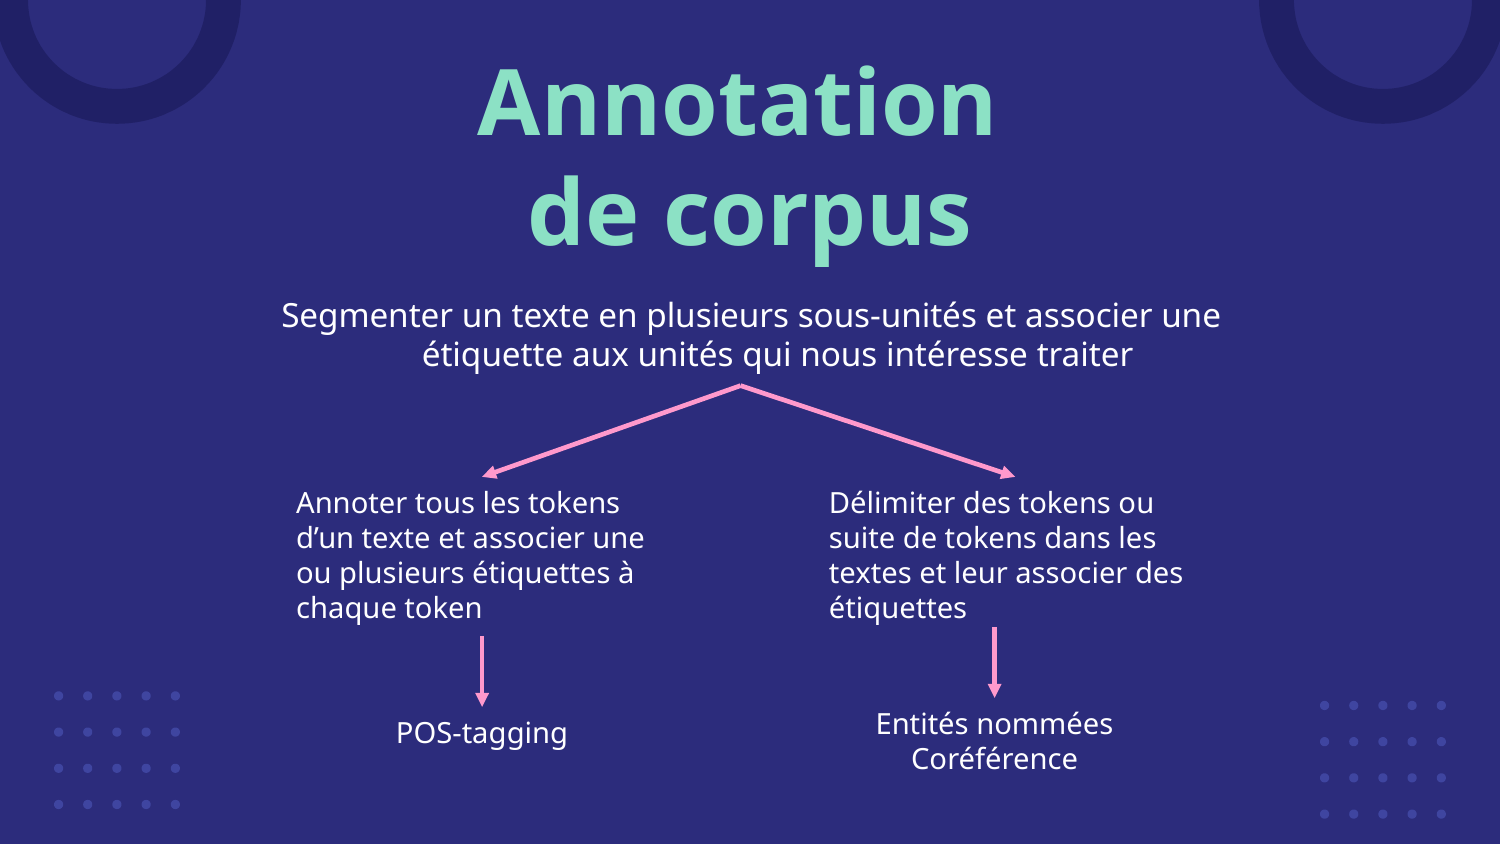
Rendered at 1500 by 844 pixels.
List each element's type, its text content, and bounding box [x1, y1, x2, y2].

title Annotation de corpus [210, 108, 1290, 279]
text_box Entités nommées Coréférence [825, 697, 1164, 783]
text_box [740, 385, 1016, 477]
text_box Annoter tous les tokens d’un texte et associer une ou plusieurs étiquettes à chaque token [281, 476, 683, 632]
text_box POS-tagging [281, 706, 683, 757]
text_box Délimiter des tokens ou suite de tokens dans les textes et leur associer des étiquettes [814, 476, 1217, 632]
subtitle Segmenter un texte en plusieurs sous-unités et associer une étiquette aux unités qui nous intéresse traiter [201, 278, 1280, 386]
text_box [481, 385, 739, 477]
